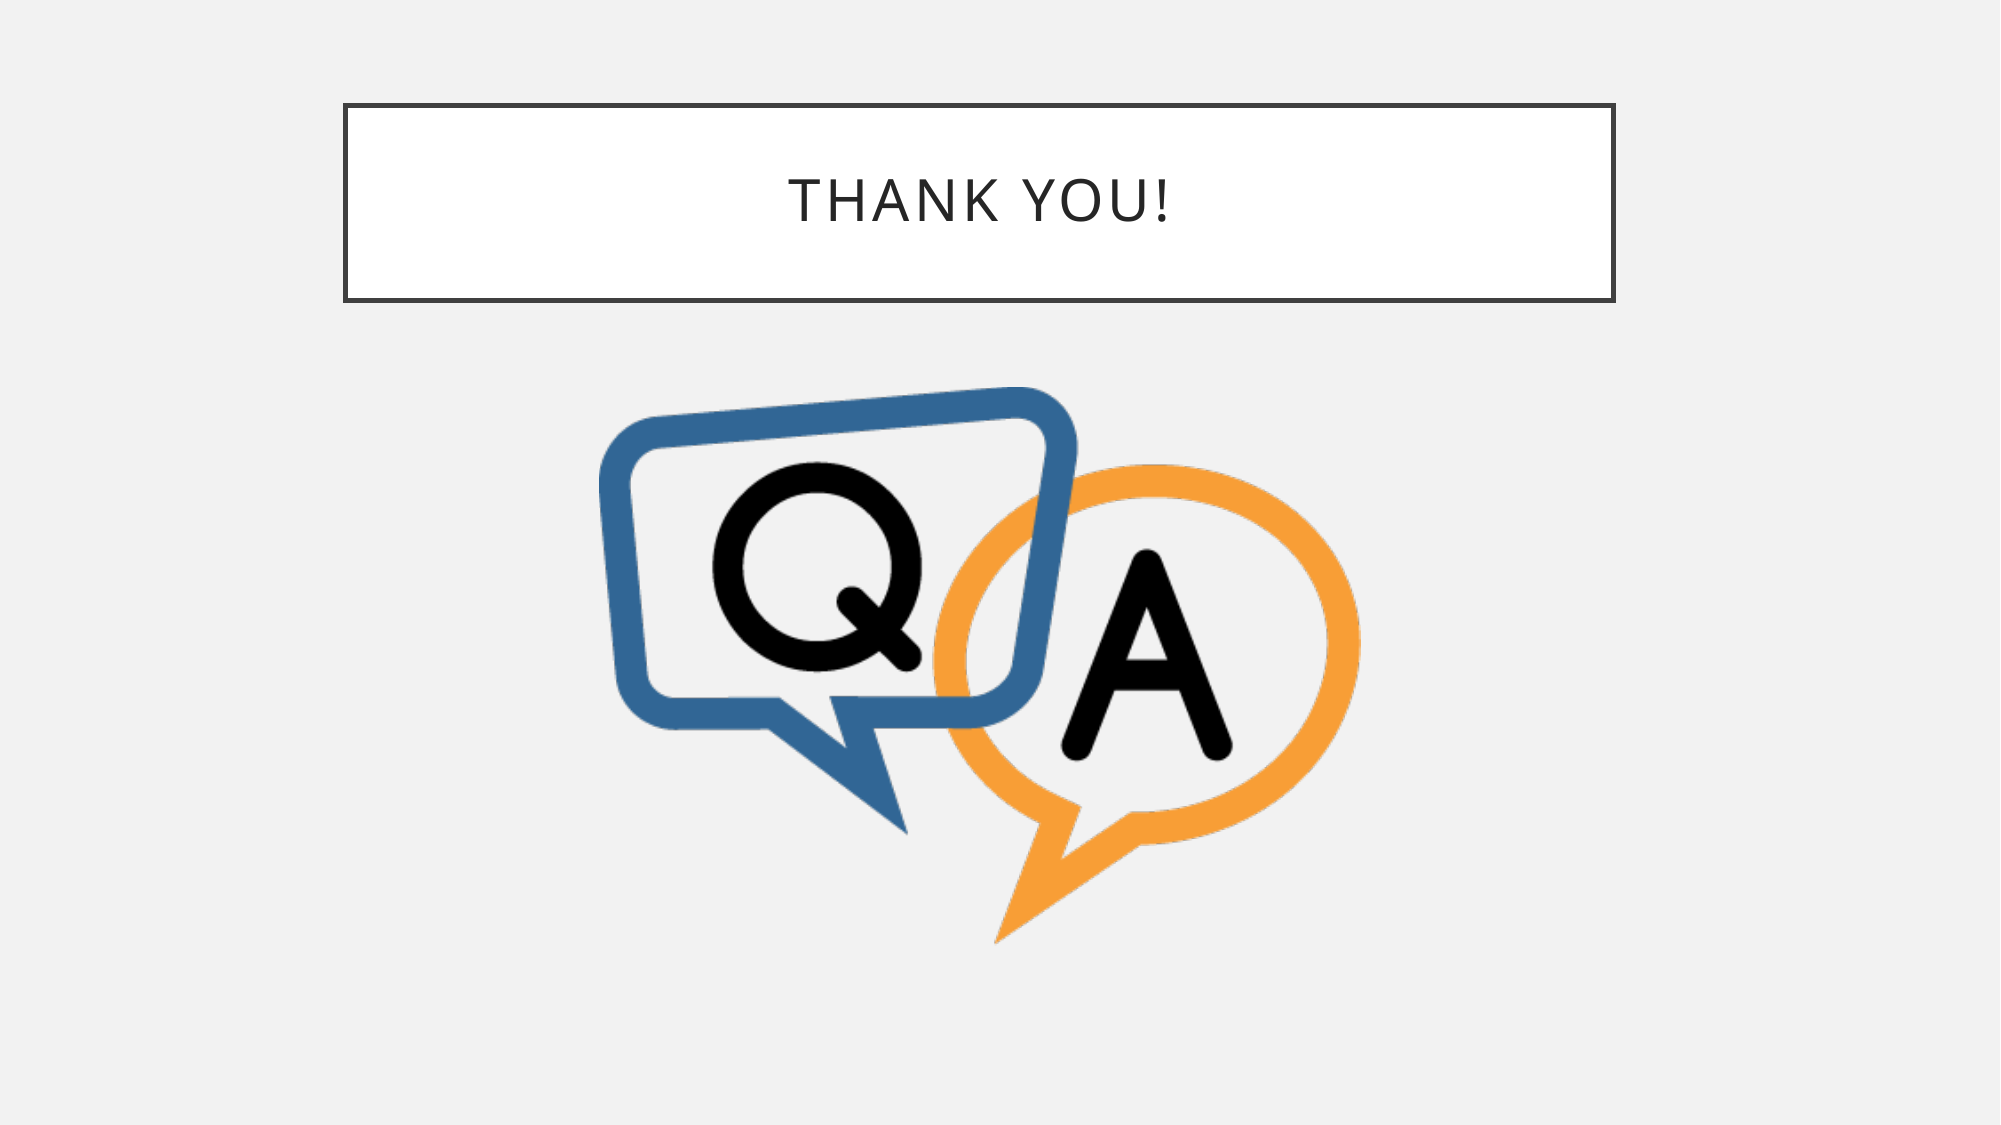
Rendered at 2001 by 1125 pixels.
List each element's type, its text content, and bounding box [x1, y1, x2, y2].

picture [599, 387, 1361, 951]
title Thank you! [343, 103, 1616, 303]
